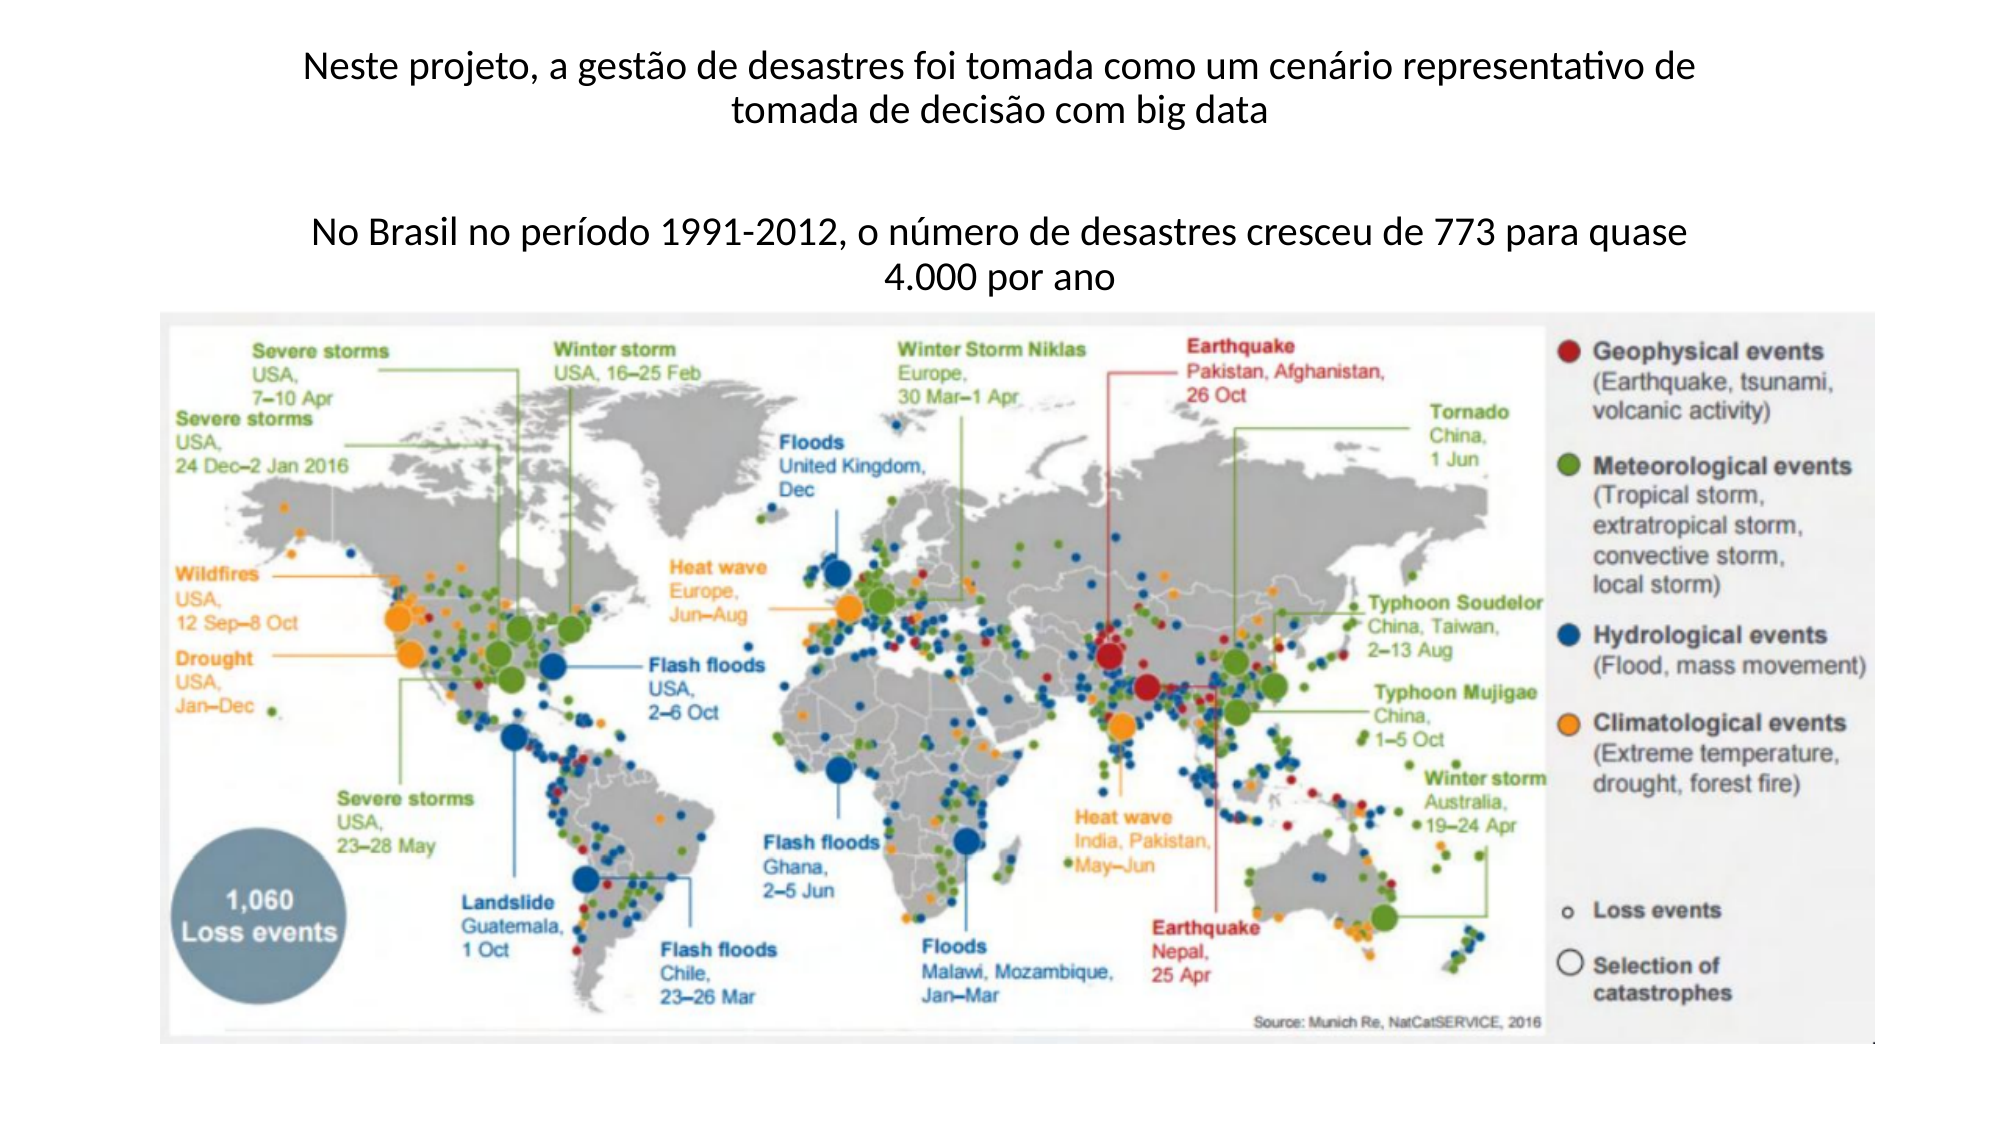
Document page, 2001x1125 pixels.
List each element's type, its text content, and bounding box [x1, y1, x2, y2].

subtitle Neste projeto, a gestão de desastres foi tomada como um cenário representativo de tomada de decisão com big data No Brasil no período 1991-2012, o número de desastres cresceu de 773 para quase 4.000 por ano [249, 36, 1750, 307]
picture [160, 307, 1875, 1045]
